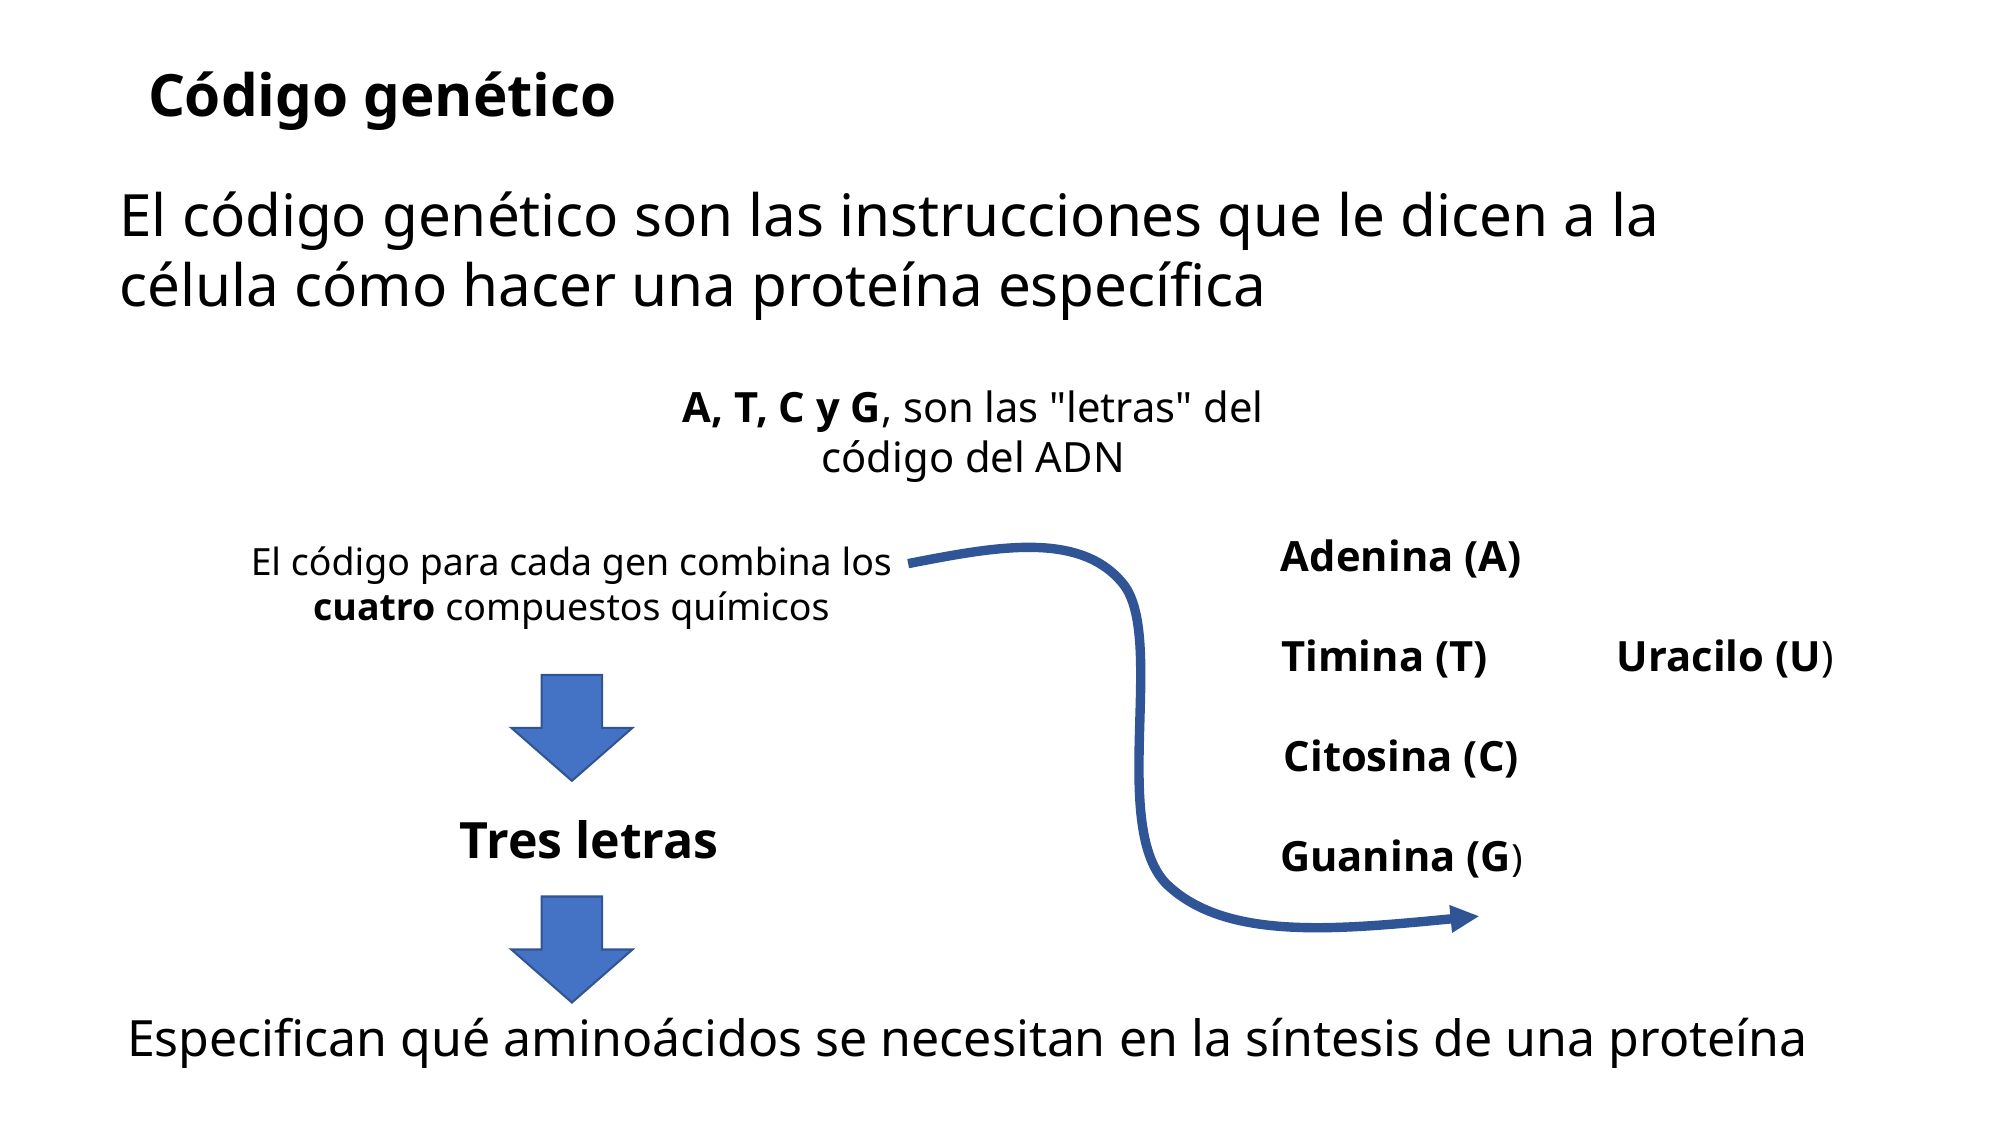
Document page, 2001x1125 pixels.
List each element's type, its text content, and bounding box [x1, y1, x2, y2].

text_box Código genético [132, 50, 632, 135]
text_box Tres letras [201, 800, 978, 876]
text_box El código para cada gen combina los cuatro compuestos químicos [196, 530, 947, 636]
text_box A, T, C y G, son las "letras" del código del ADN [598, 373, 1349, 489]
text_box [907, 546, 1479, 929]
text_box [508, 895, 636, 1004]
text_box El código genético son las instrucciones que le dicen a la célula cómo hacer una proteína específica [104, 171, 1712, 326]
text_box [508, 673, 636, 783]
text_box Especifican qué aminoácidos se necesitan en la síntesis de una proteína [112, 998, 2000, 1074]
text_box Adenina (A) Timina (T) Uracilo (U) Citosina (C) Guanina (G) [940, 471, 1863, 887]
